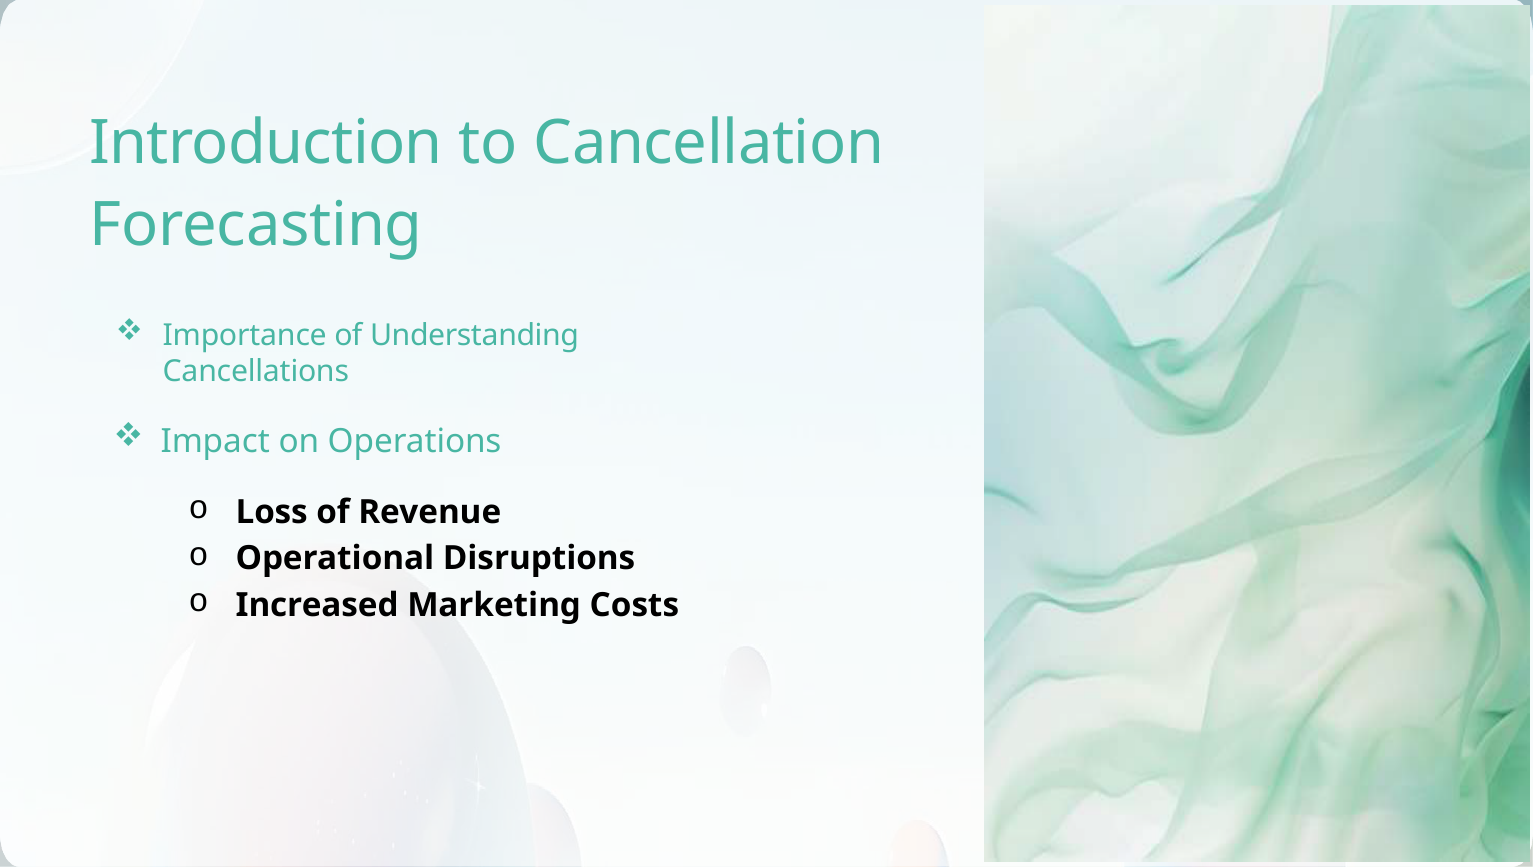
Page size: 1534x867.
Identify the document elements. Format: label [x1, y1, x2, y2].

text_box [0, 0, 1533, 867]
